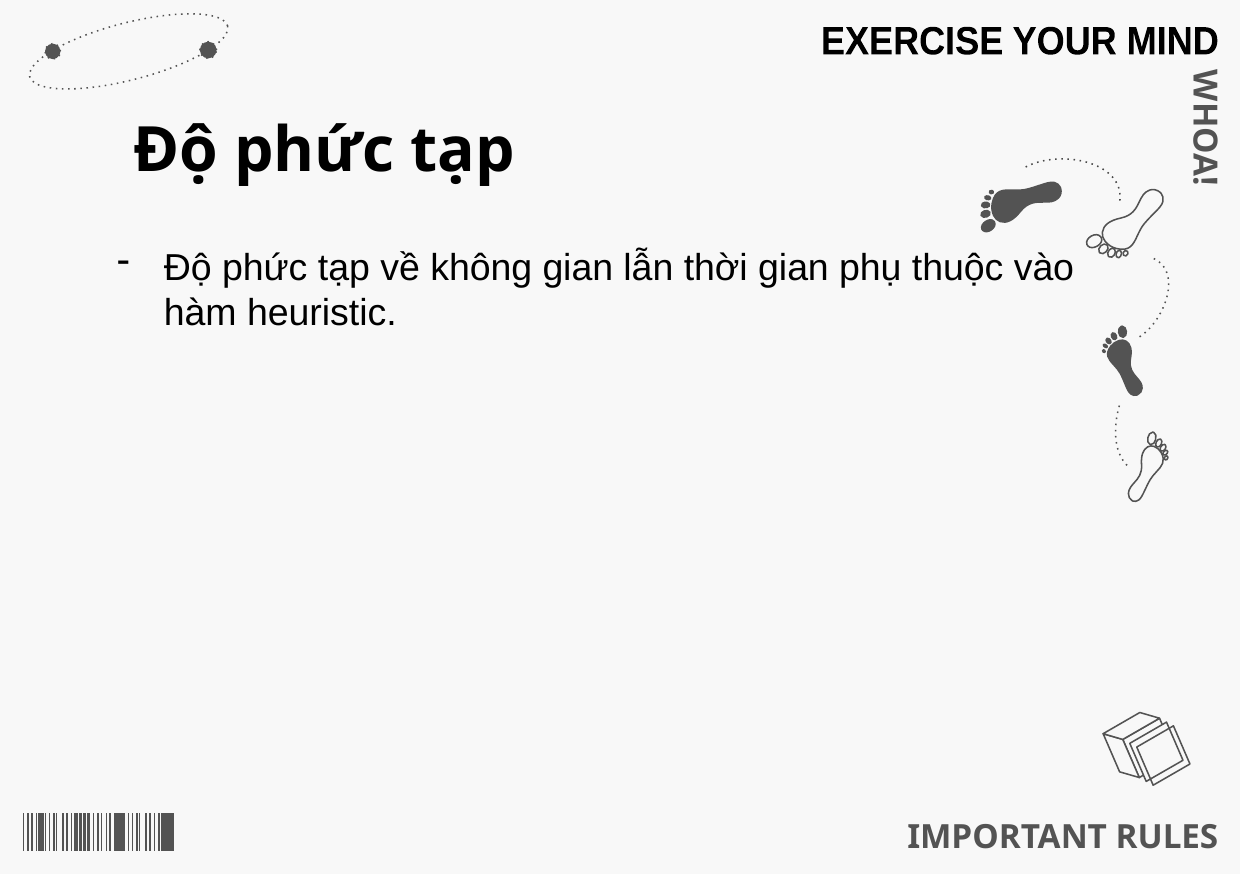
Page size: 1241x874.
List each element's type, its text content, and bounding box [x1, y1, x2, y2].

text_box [22, 0, 236, 105]
text_box WHOA! [1192, 54, 1241, 641]
title Độ phức tạp [118, 93, 1123, 173]
list Độ phức tạp về không gian lẫn thời gian phụ thuộc vào hàm heuristic. [81, 227, 1103, 737]
text_box IMPORTANT RULES [539, 797, 1233, 873]
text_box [1108, 711, 1185, 786]
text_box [966, 136, 1180, 509]
